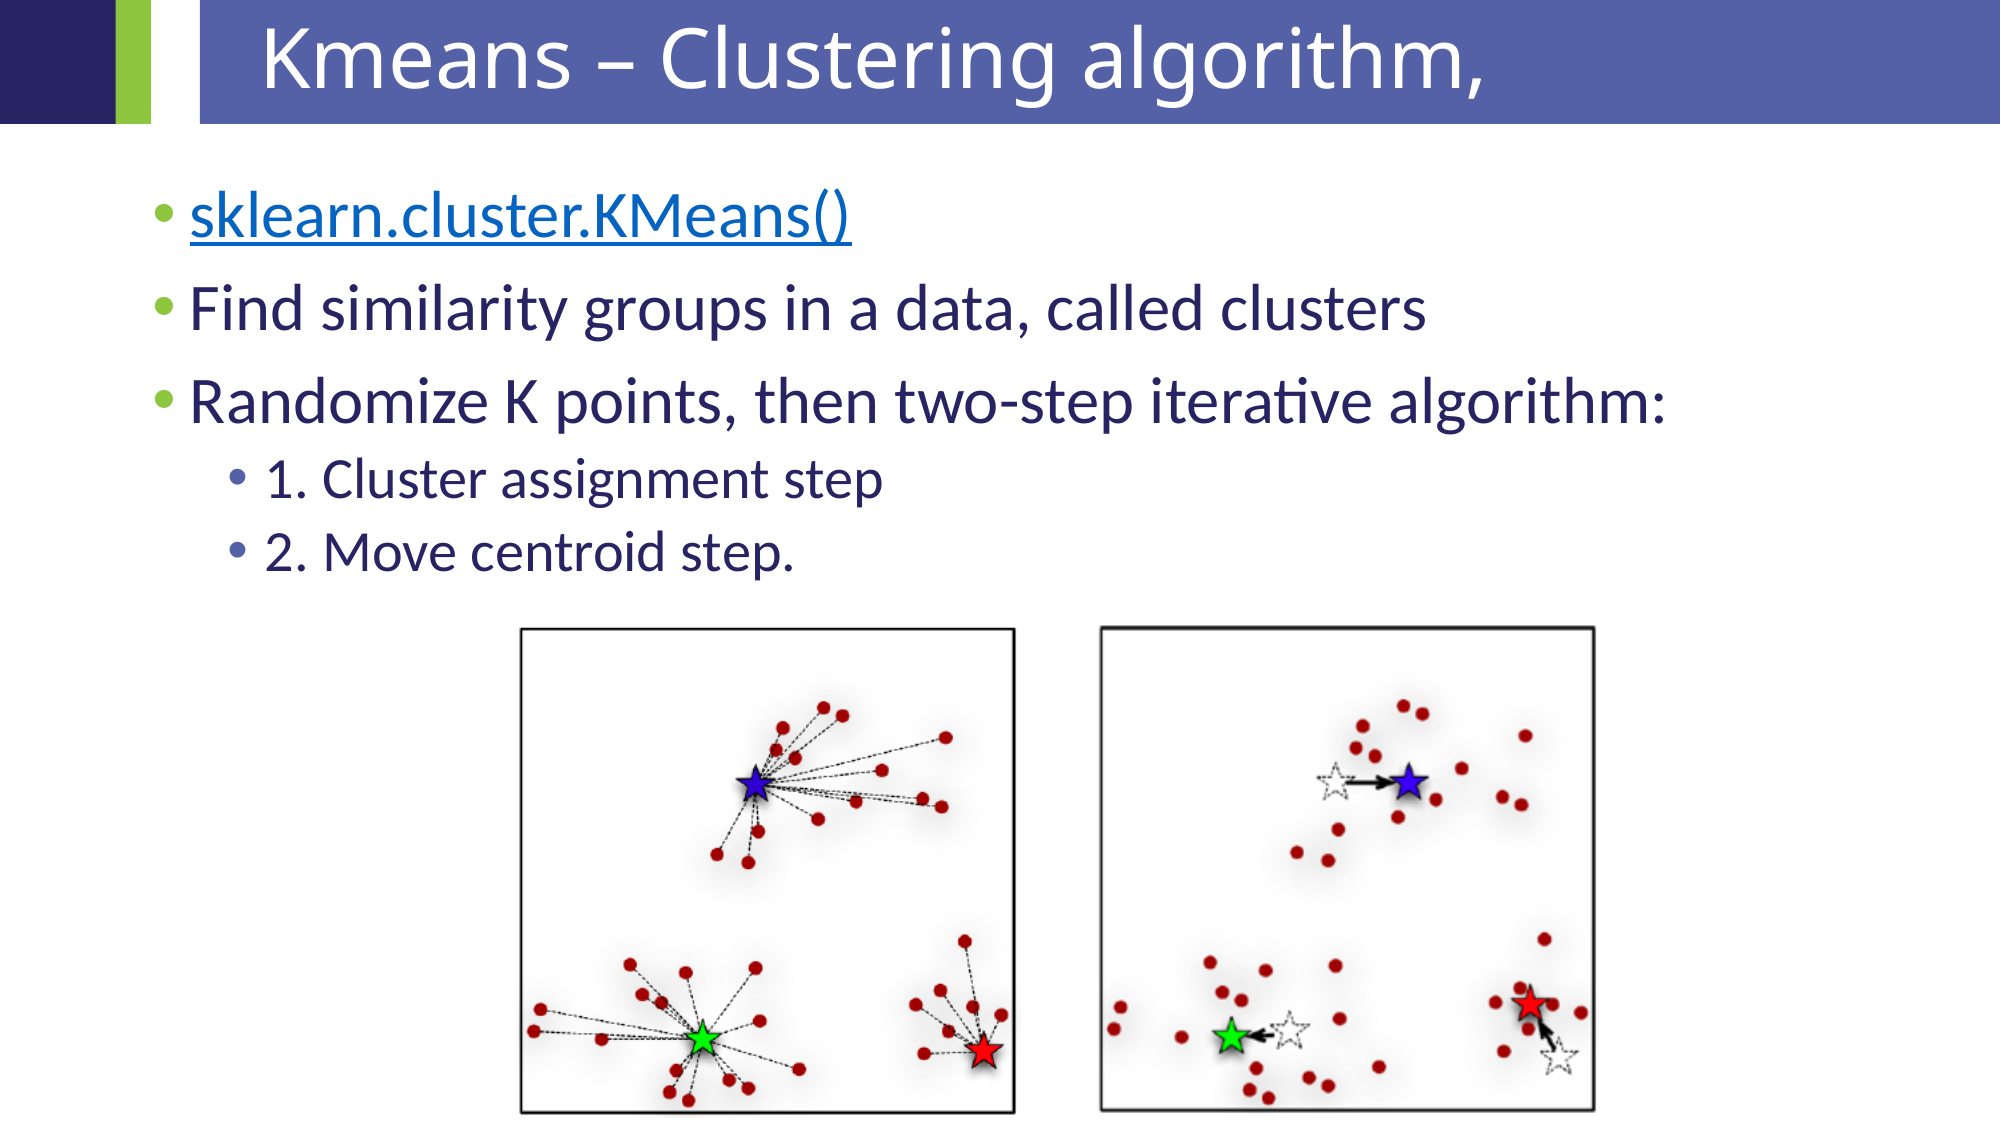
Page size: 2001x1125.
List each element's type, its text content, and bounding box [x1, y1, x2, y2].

picture [1096, 619, 1603, 1125]
picture [517, 624, 1021, 1120]
title Kmeans – Clustering algorithm, [200, 0, 2000, 124]
list sklearn.cluster.KMeans() Find similarity groups in a data, called clusters Randomize K points, then two-step iterative algorithm: 1. Cluster assignment step 2. Move centroid step. [137, 172, 1948, 1125]
